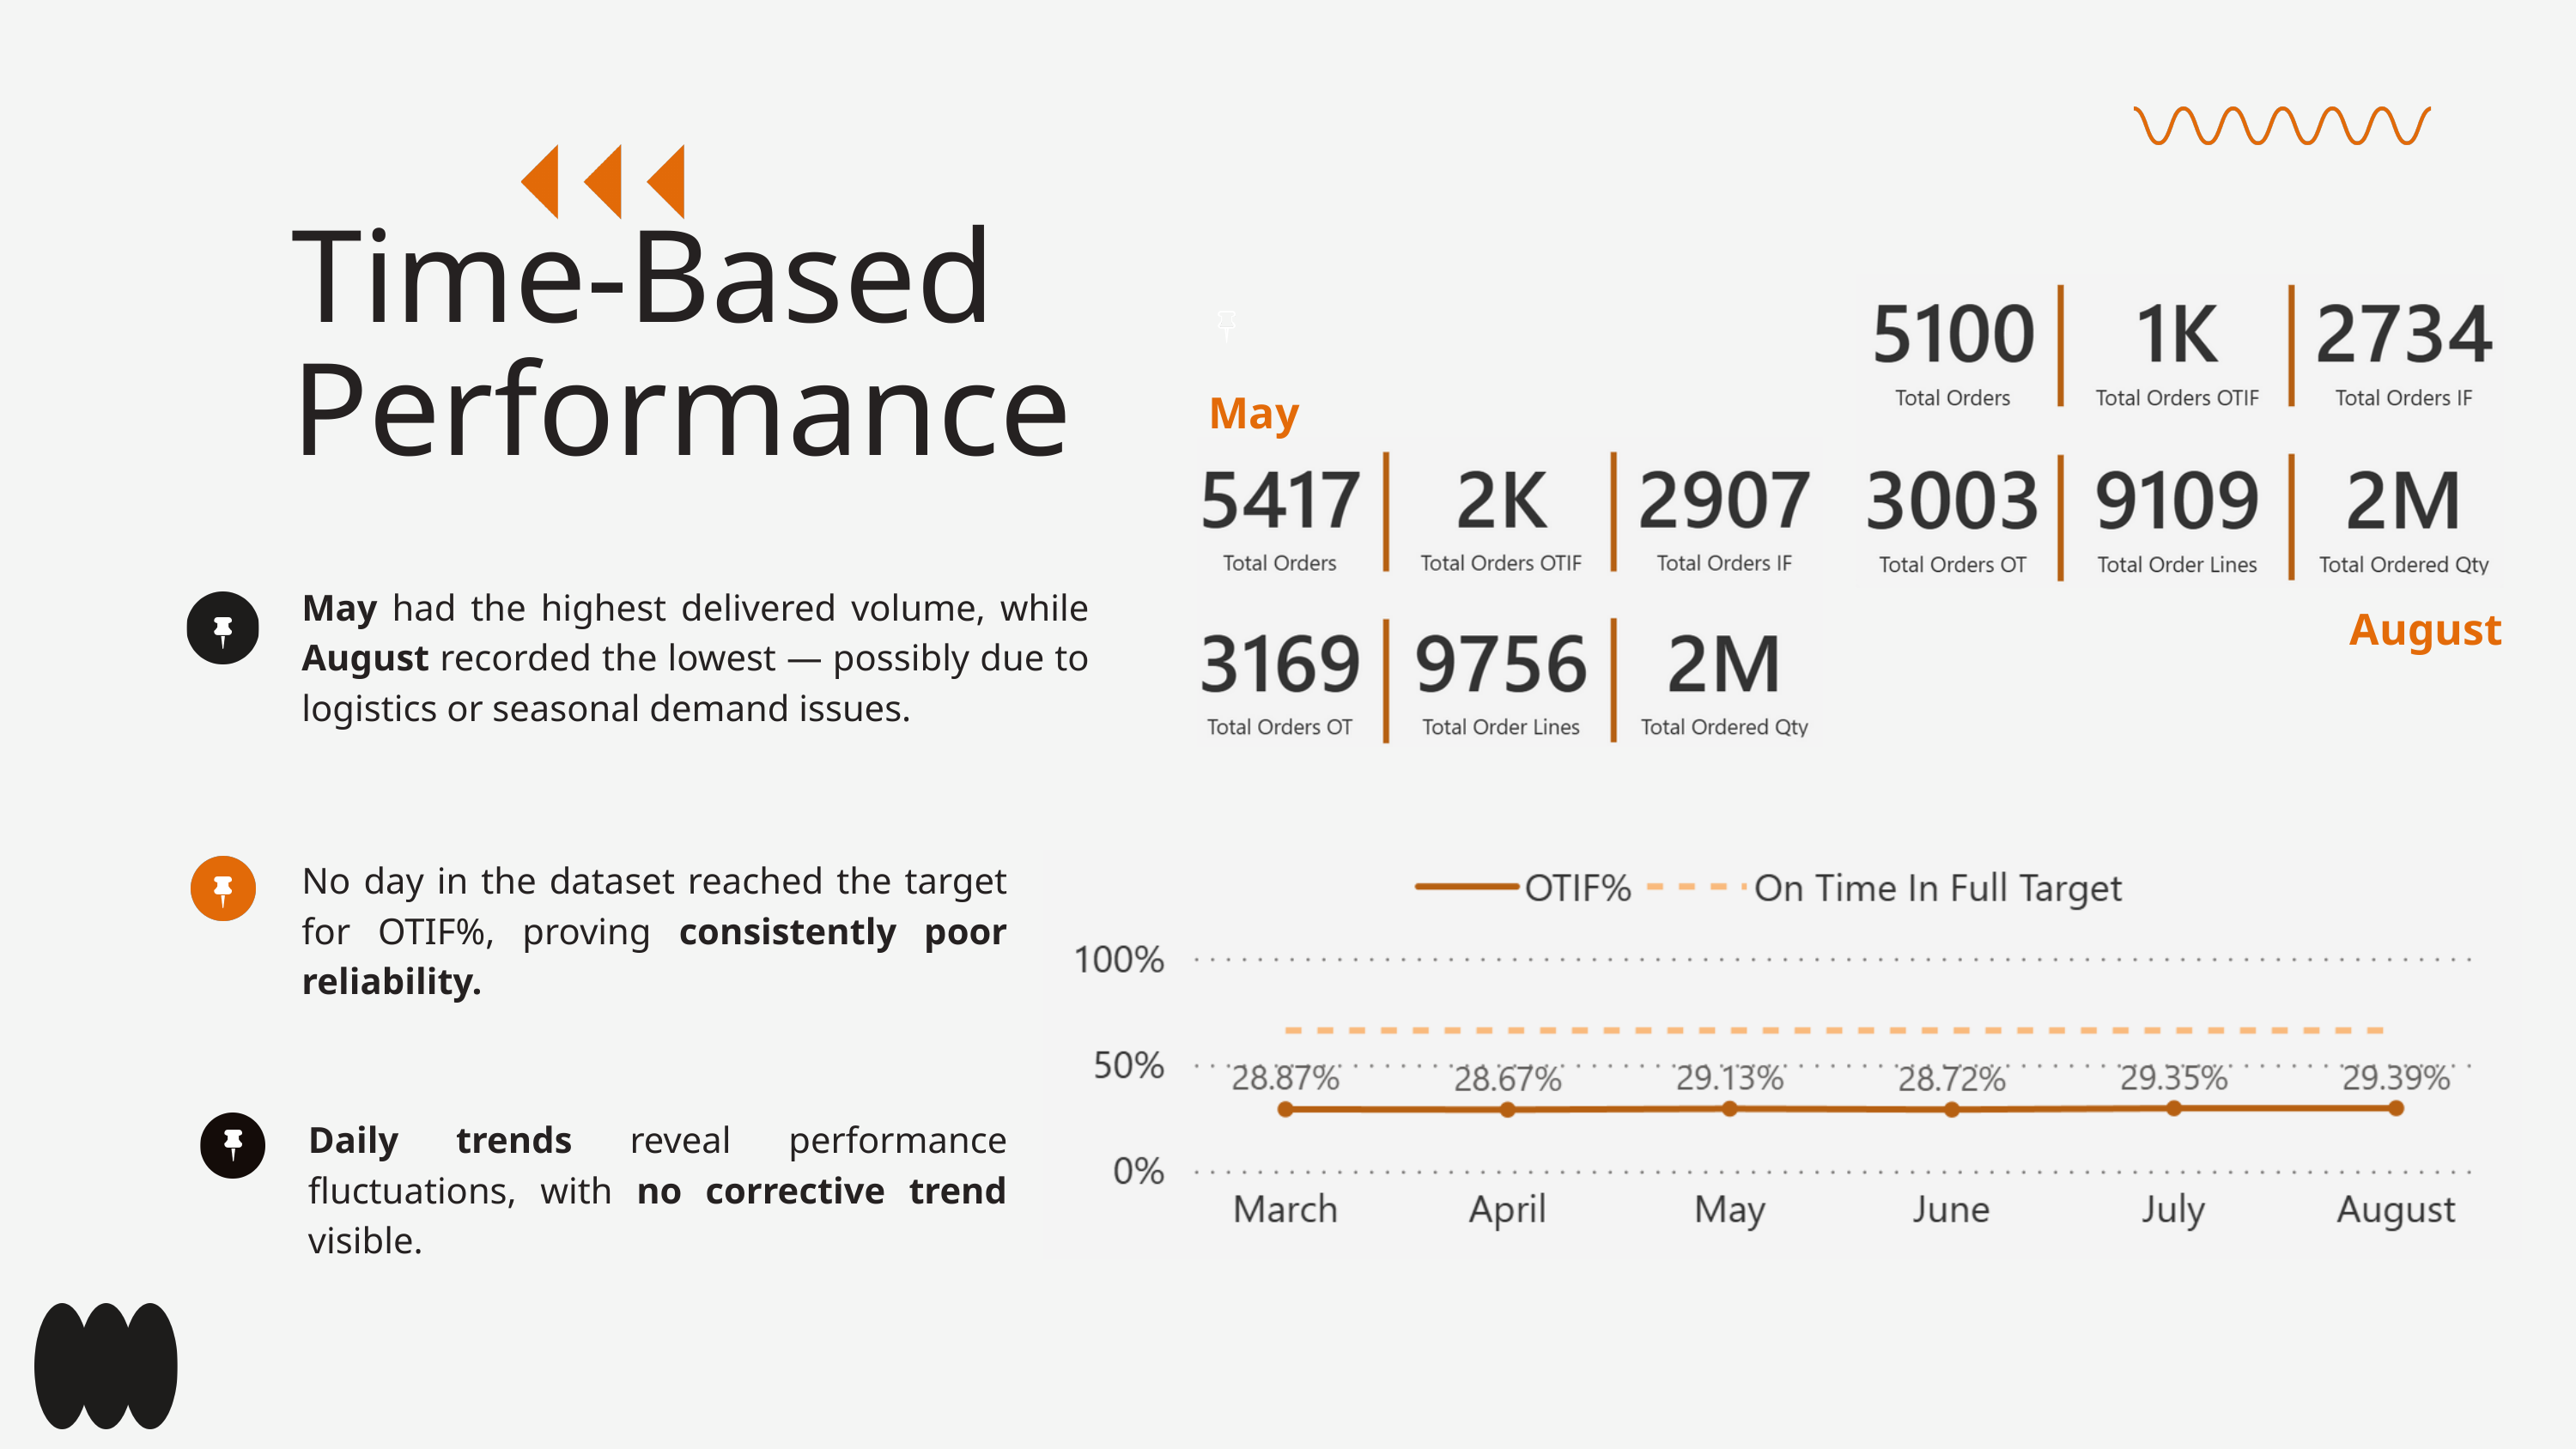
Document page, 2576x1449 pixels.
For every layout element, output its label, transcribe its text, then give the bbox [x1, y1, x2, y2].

text_box [1856, 274, 2504, 588]
text_box [213, 876, 233, 908]
text_box [200, 1113, 266, 1179]
text_box [186, 591, 259, 664]
text_box [1197, 438, 1823, 747]
text_box [223, 1130, 243, 1161]
text_box May [1208, 377, 1856, 438]
text_box Time-Based Performance [291, 215, 1288, 482]
text_box [34, 1303, 178, 1429]
text_box August [1856, 593, 2504, 654]
text_box No day in the dataset reached the target for OTIF%, proving consistently poor reliability. [301, 851, 1008, 1002]
text_box [191, 856, 256, 921]
text_box [213, 617, 233, 649]
text_box [520, 144, 696, 215]
text_box [2134, 106, 2432, 145]
text_box May had the highest delivered volume, while August recorded the lowest — possibly due to logistics or seasonal demand issues. [301, 578, 1090, 729]
text_box [1043, 850, 2522, 1259]
text_box Daily trends reveal performance fluctuations, with no corrective trend visible. [308, 1110, 1008, 1261]
